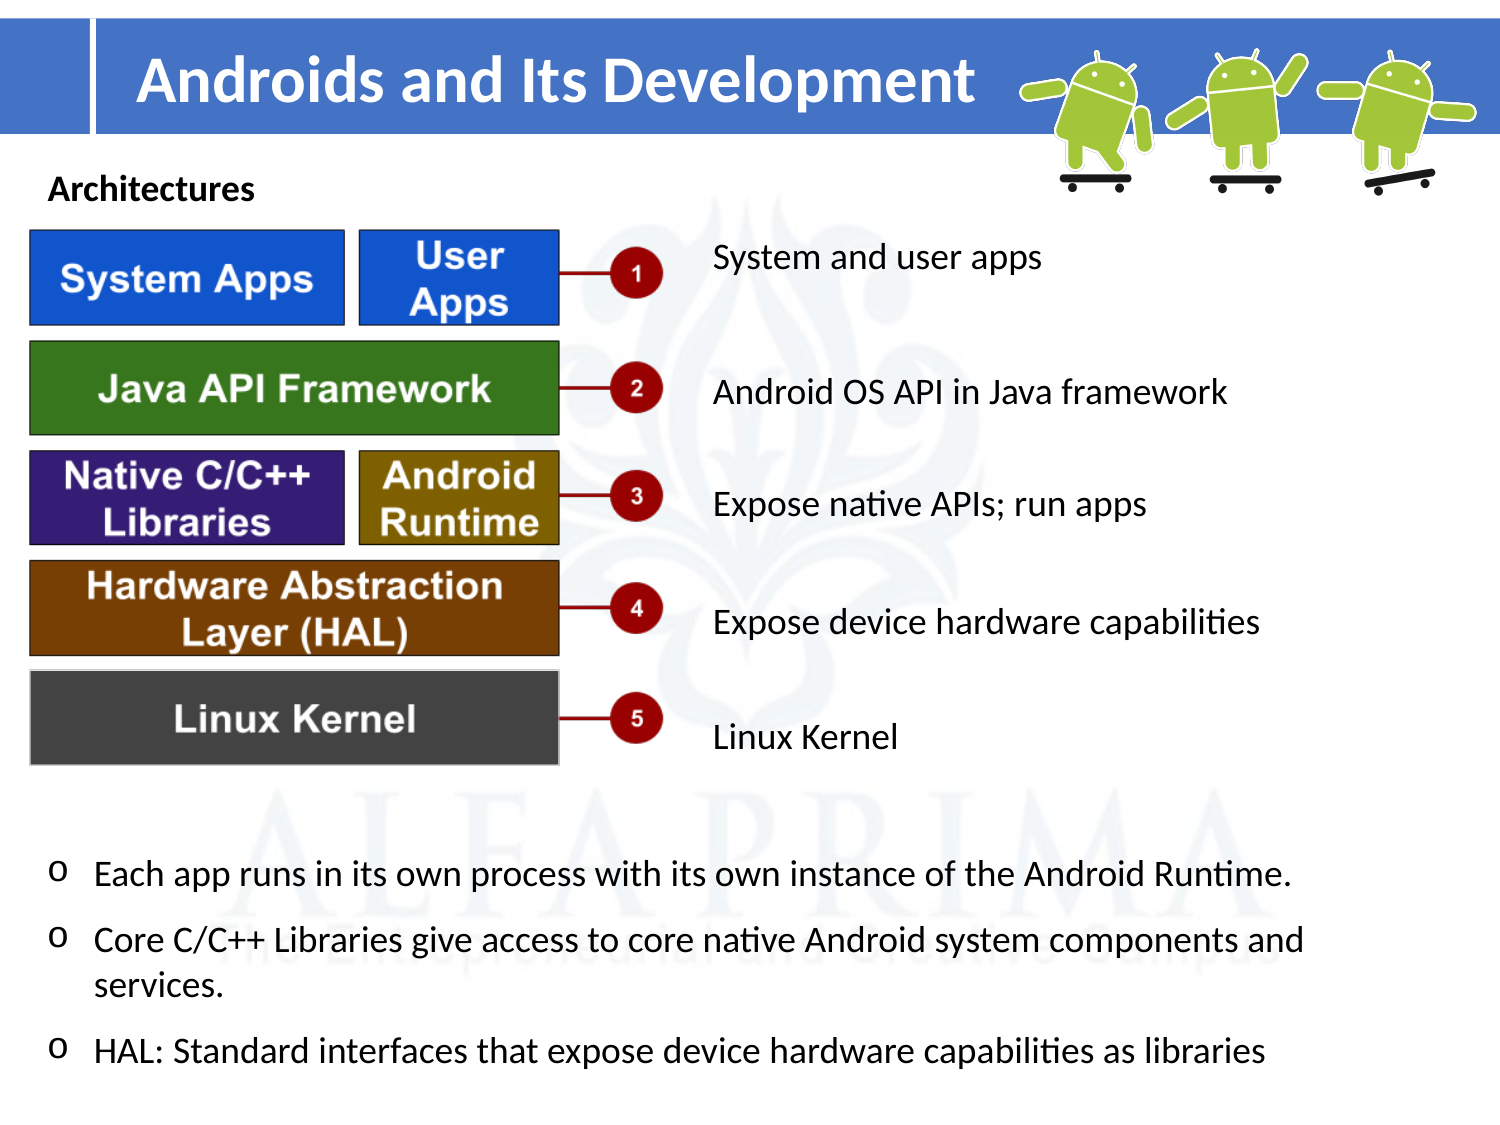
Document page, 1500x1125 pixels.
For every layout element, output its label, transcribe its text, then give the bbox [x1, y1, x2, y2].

text_box Androids and Its Development [121, 28, 993, 123]
text_box [97, 17, 1500, 135]
text_box Architectures [32, 156, 271, 216]
text_box [0, 17, 89, 135]
text_box System and user apps Android OS API in Java framework Expose native APIs; run apps Expose device hardware capabilities Linux Kernel [686, 216, 1305, 696]
picture [0, 48, 1500, 1125]
picture [0, 0, 1500, 17]
text_box [89, 17, 97, 156]
text_box Each app runs in its own process with its own instance of the Android Runtime. Core C/C++ Libraries give access to core native Android system components and services. HAL: Standard interfaces that expose device hardware capabilities as libraries [32, 841, 1431, 1125]
